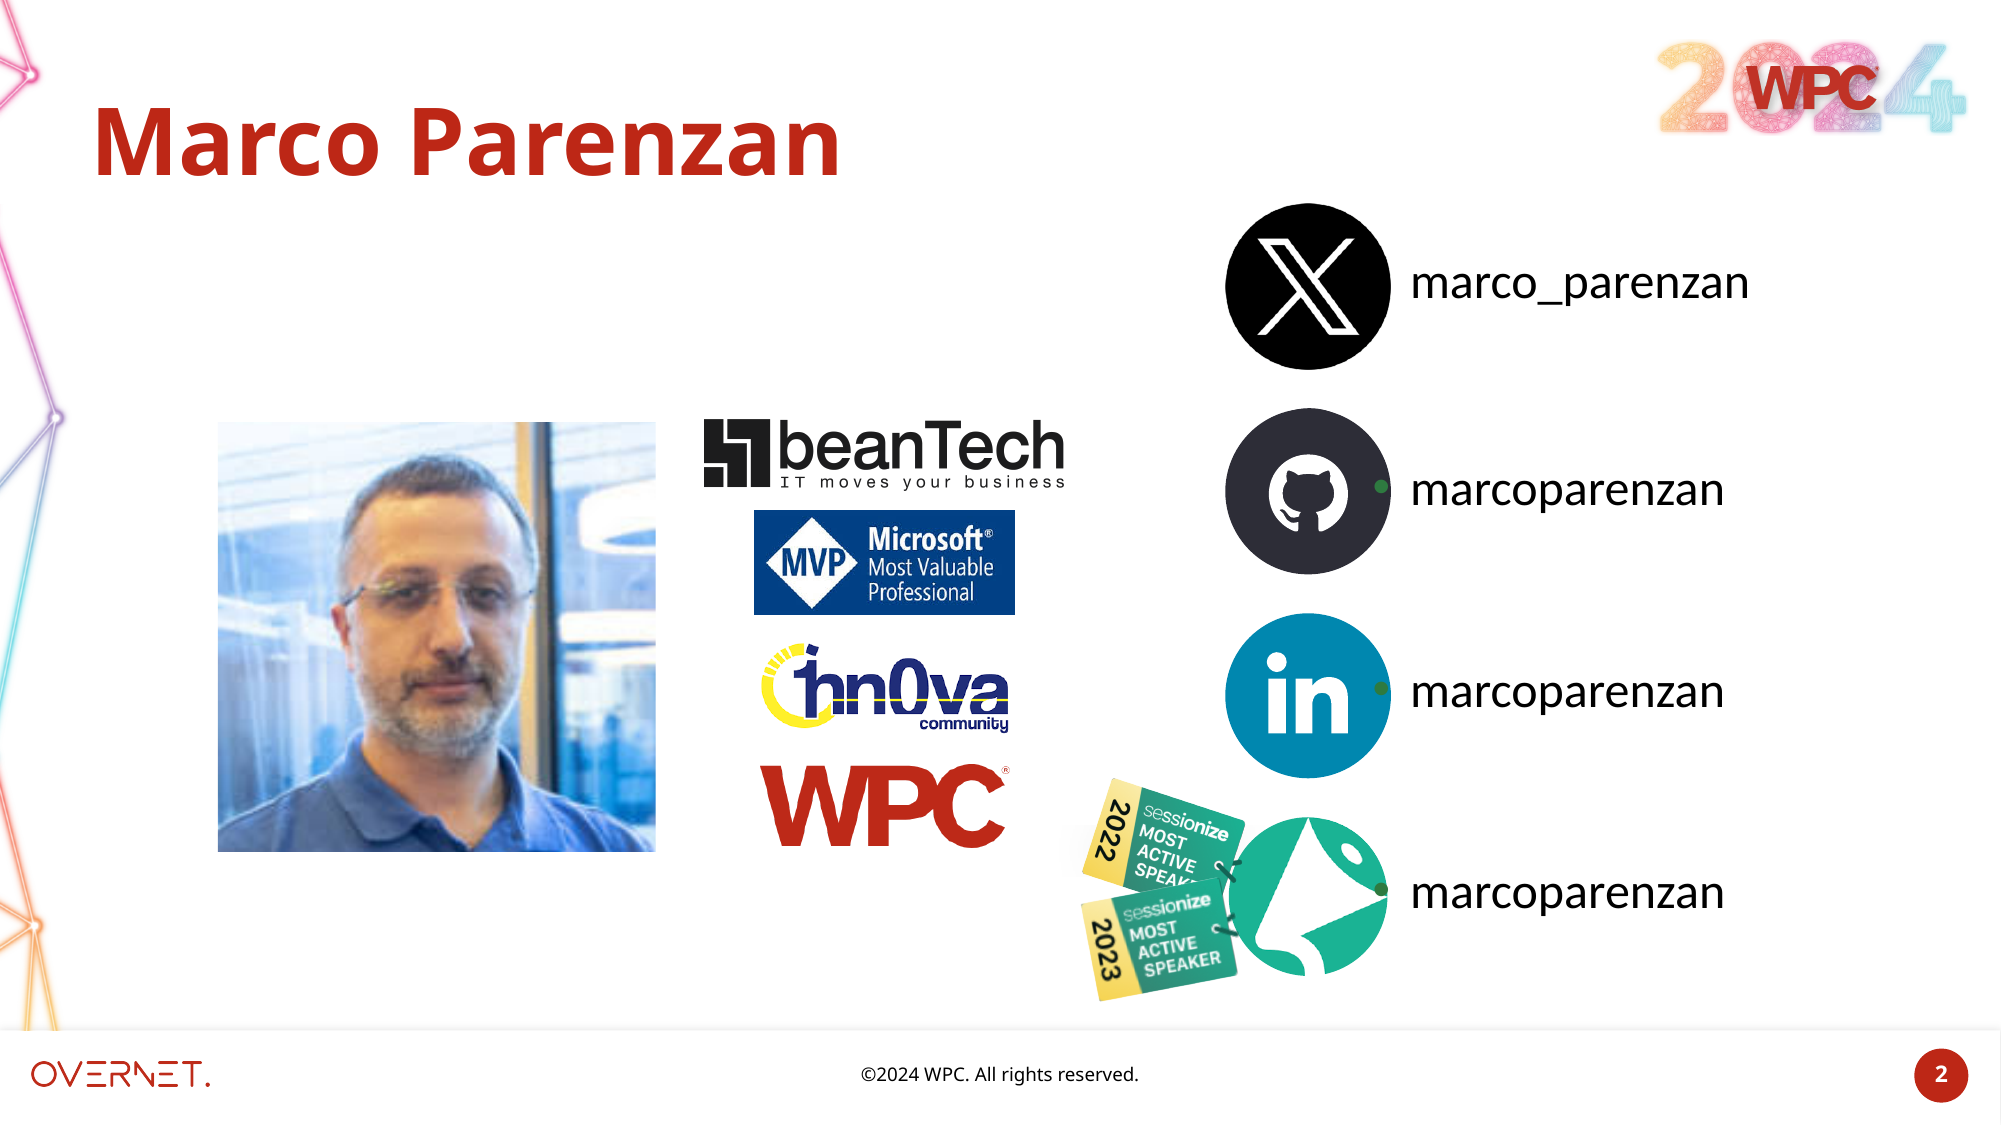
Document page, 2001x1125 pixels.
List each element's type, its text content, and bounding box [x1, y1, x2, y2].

text_box marcoparenzan [1391, 454, 1994, 526]
picture [752, 761, 1017, 850]
picture [754, 510, 1015, 615]
picture [1654, 39, 1969, 136]
text_box marco_parenzan [1391, 247, 1994, 319]
picture [752, 634, 1017, 742]
picture [1225, 203, 1391, 370]
picture [31, 1061, 210, 1087]
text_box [1225, 408, 1391, 575]
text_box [1225, 613, 1391, 779]
picture [217, 422, 656, 852]
picture [704, 419, 1064, 491]
title Marco Parenzan [75, 59, 1581, 230]
text_box marcoparenzan [1357, 858, 2000, 990]
picture [1081, 773, 1388, 1014]
text_box marcoparenzan [1391, 657, 1994, 728]
picture [0, 0, 75, 1031]
